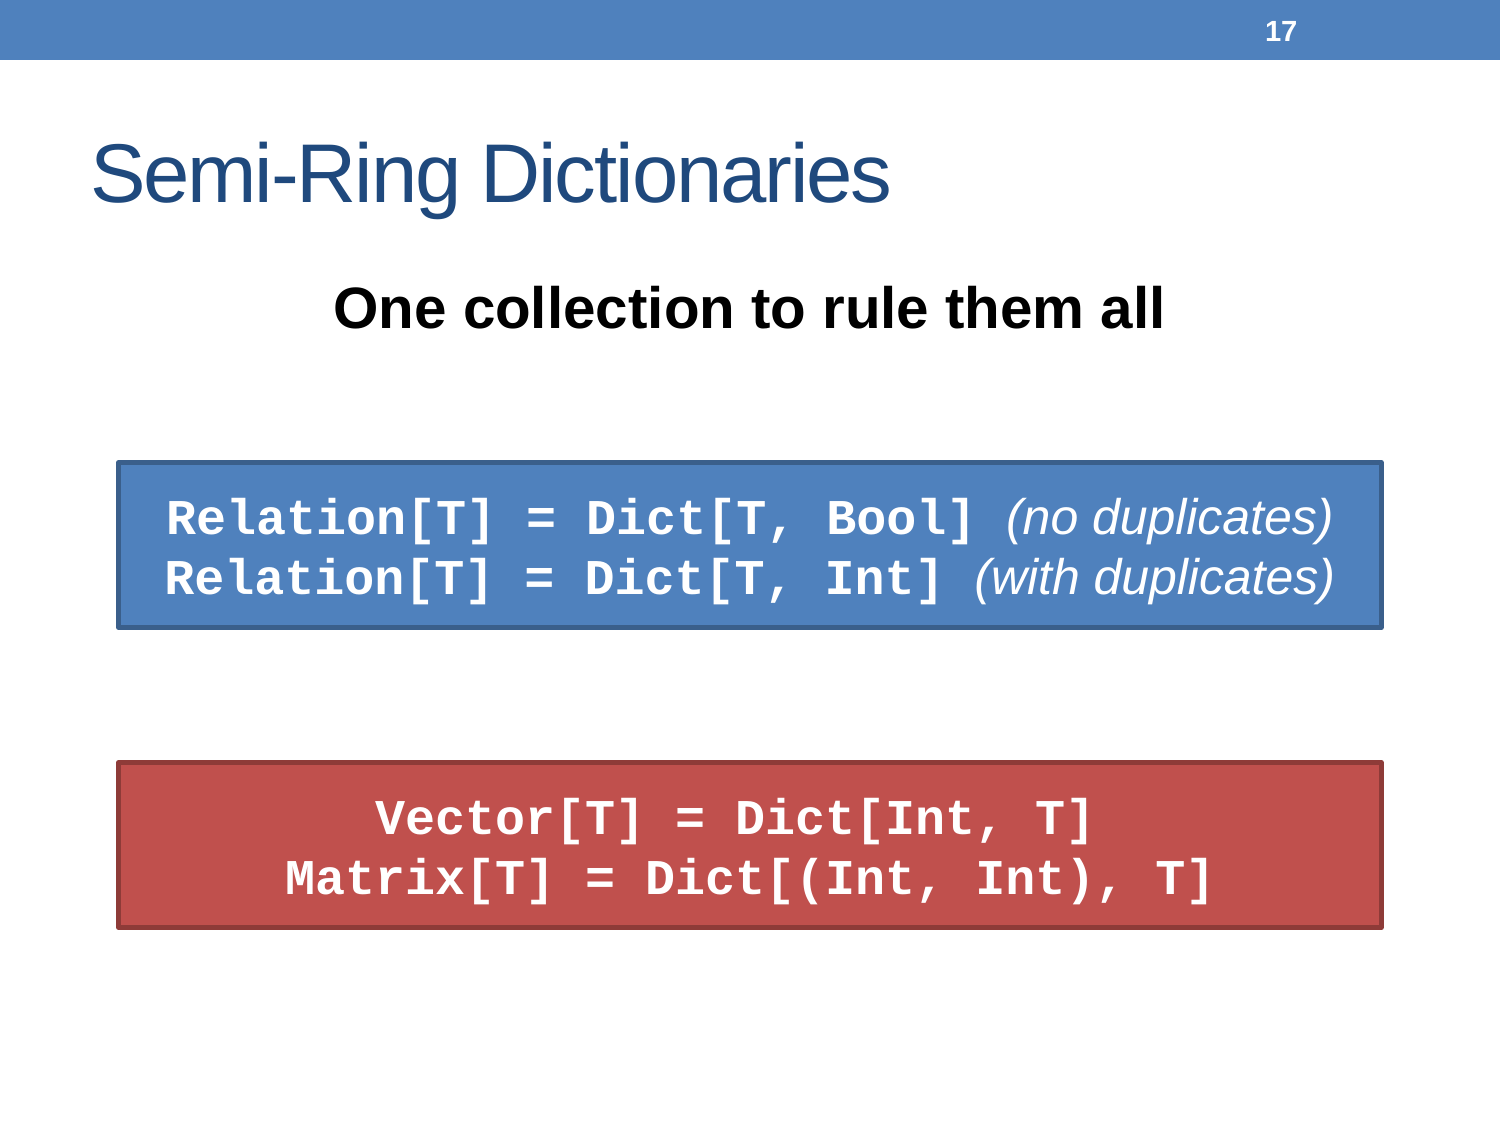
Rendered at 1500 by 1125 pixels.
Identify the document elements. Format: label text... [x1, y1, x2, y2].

text_box Vector[T] = Dict[Int, T] Matrix[T] = Dict[(Int, Int), T] [116, 760, 1384, 930]
slide_number 16 [1250, 3, 1425, 57]
list One collection to rule them all [75, 262, 1425, 1063]
text_box Relation[T] = Dict[T, Bool] (no duplicates) Relation[T] = Dict[T, Int] (with duplicates) [116, 460, 1384, 630]
title Semi-Ring Dictionaries [75, 87, 1425, 250]
